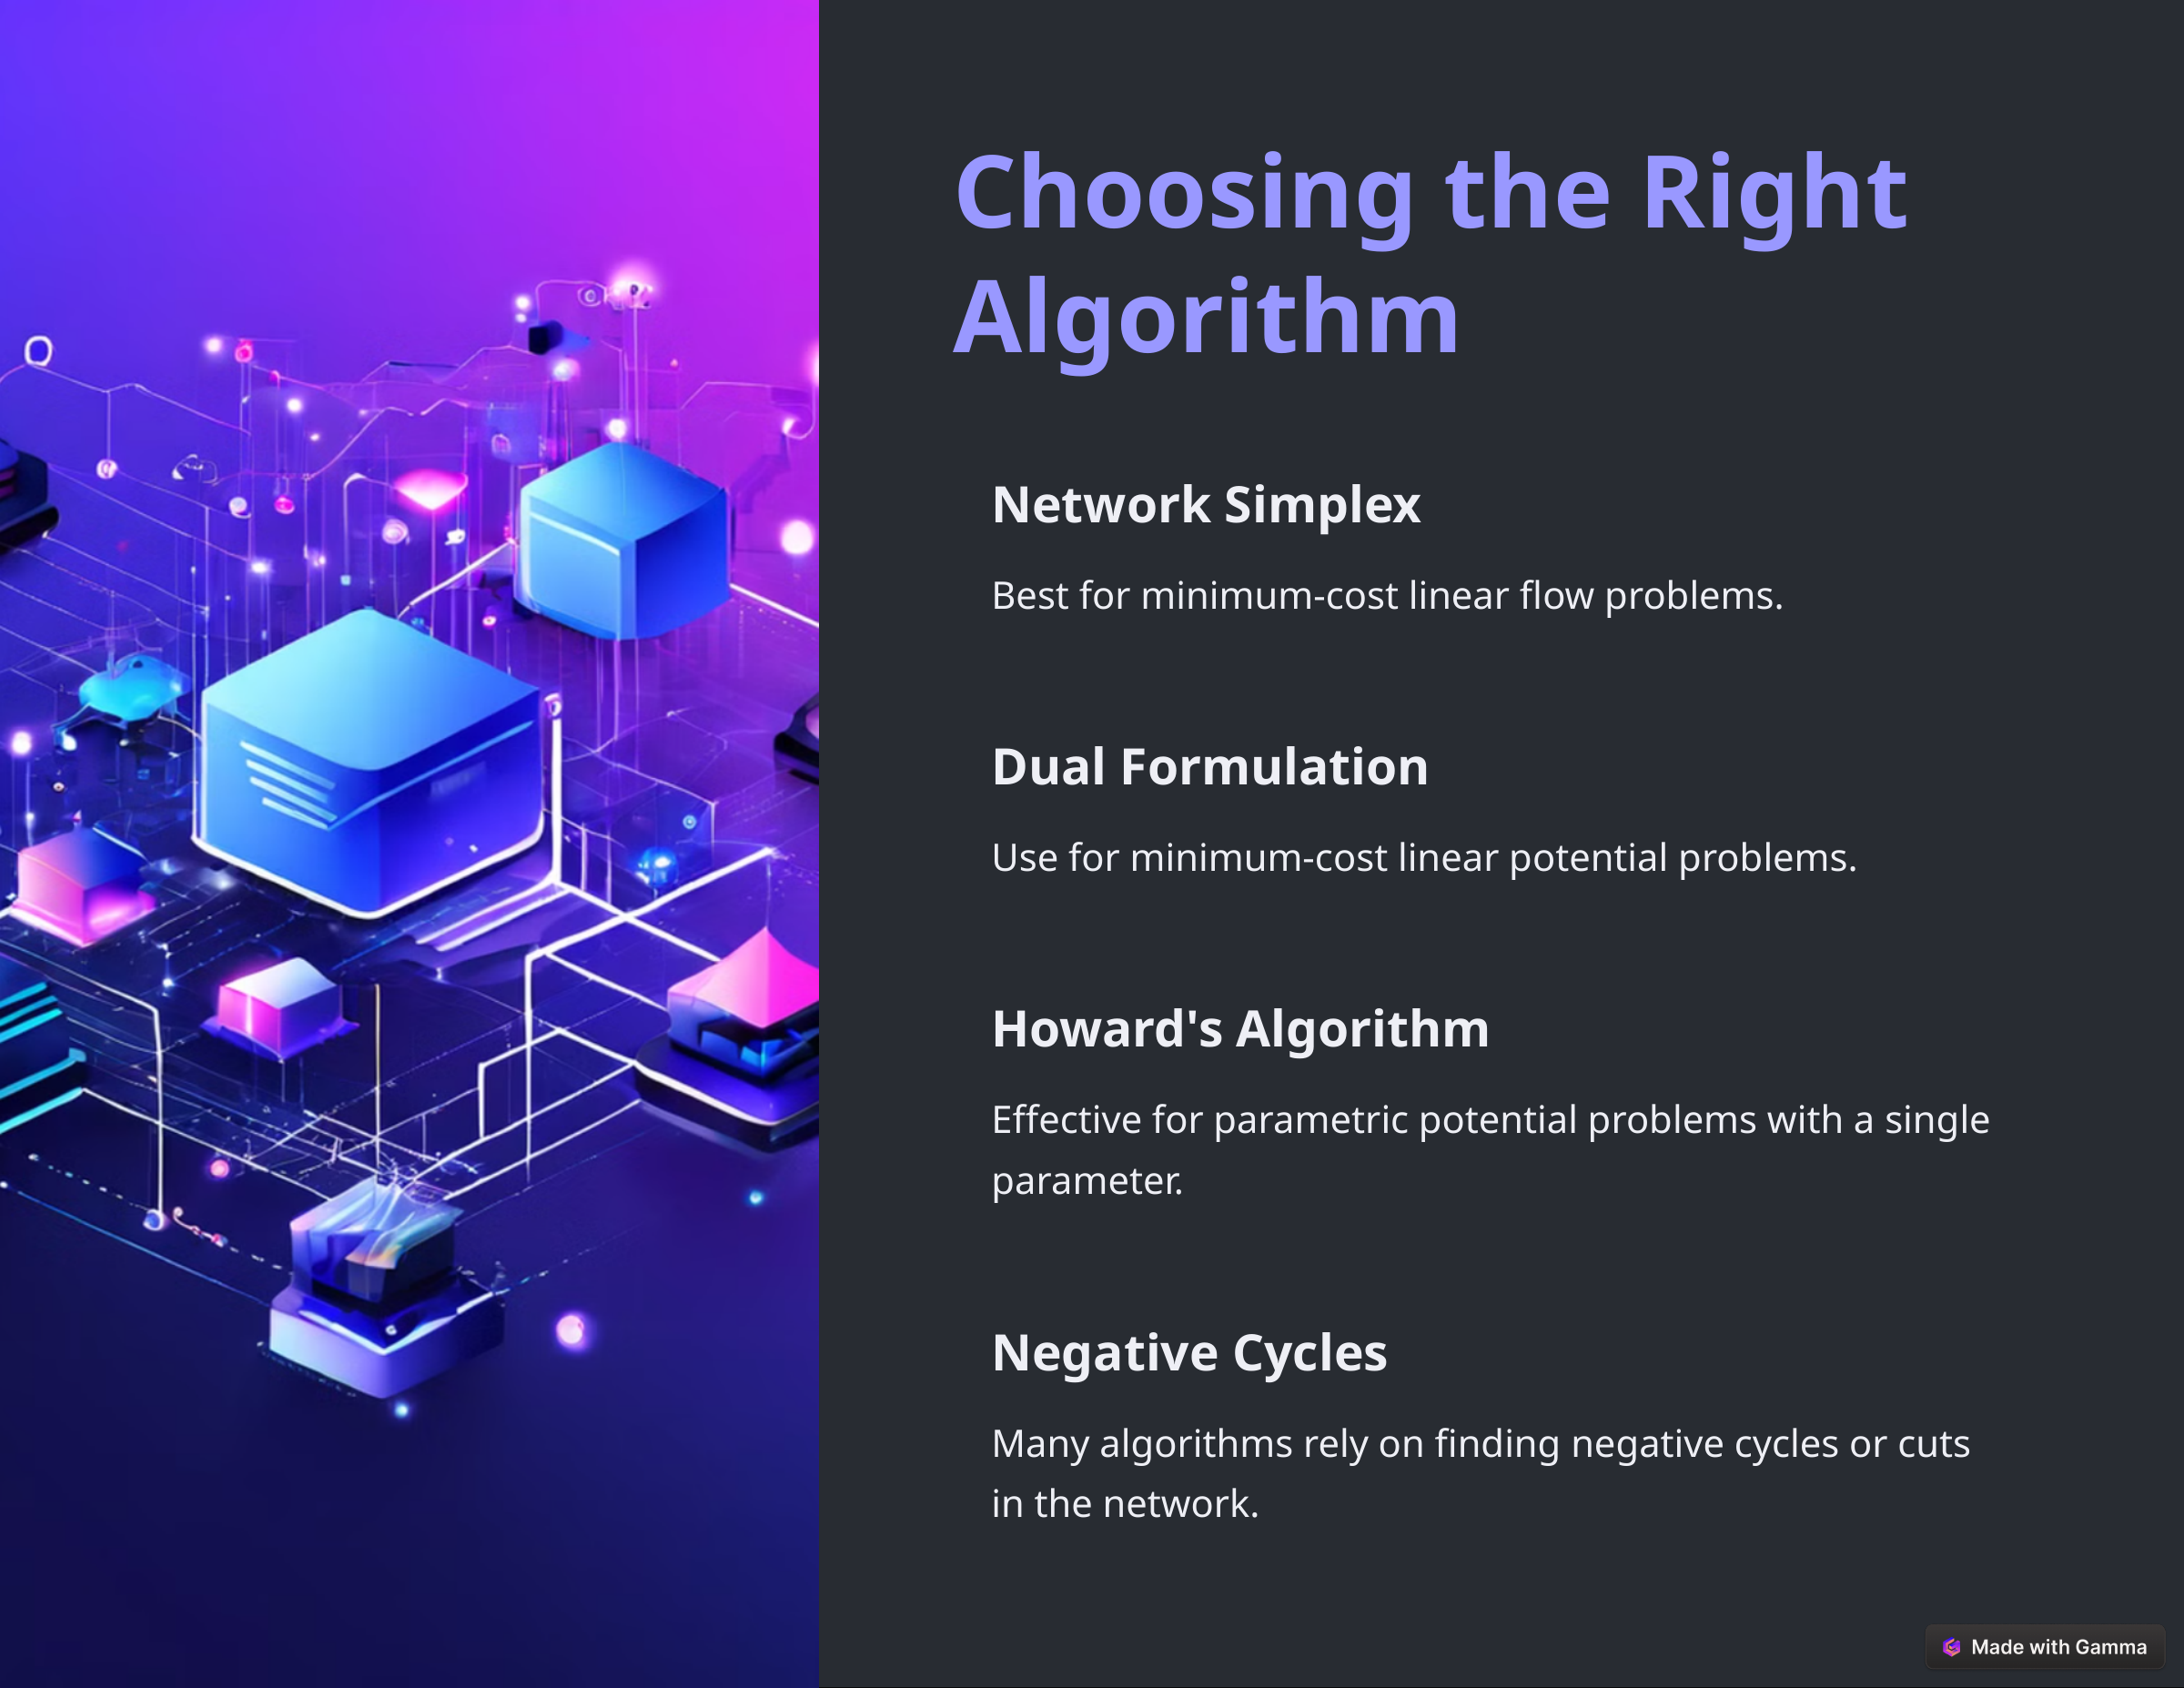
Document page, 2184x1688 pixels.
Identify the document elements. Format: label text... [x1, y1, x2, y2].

text_box [953, 1279, 2050, 1565]
text_box [953, 431, 2050, 656]
picture [1916, 1615, 2174, 1678]
text_box Dual Formulation [991, 732, 1496, 796]
text_box Effective for parametric potential problems with a single parameter. [991, 1080, 2012, 1204]
text_box Howard's Algorithm [991, 994, 1496, 1058]
text_box Network Simplex [991, 470, 1496, 534]
text_box Negative Cycles [991, 1318, 1496, 1381]
text_box Choosing the Right Algorithm [953, 122, 2050, 375]
picture [0, 0, 819, 1688]
text_box [953, 955, 2050, 1242]
text_box [953, 693, 2050, 918]
text_box Many algorithms rely on finding negative cycles or cuts in the network. [991, 1403, 2012, 1527]
text_box Use for minimum-cost linear potential problems. [991, 818, 2012, 880]
text_box Best for minimum-cost linear flow problems. [991, 556, 2012, 618]
